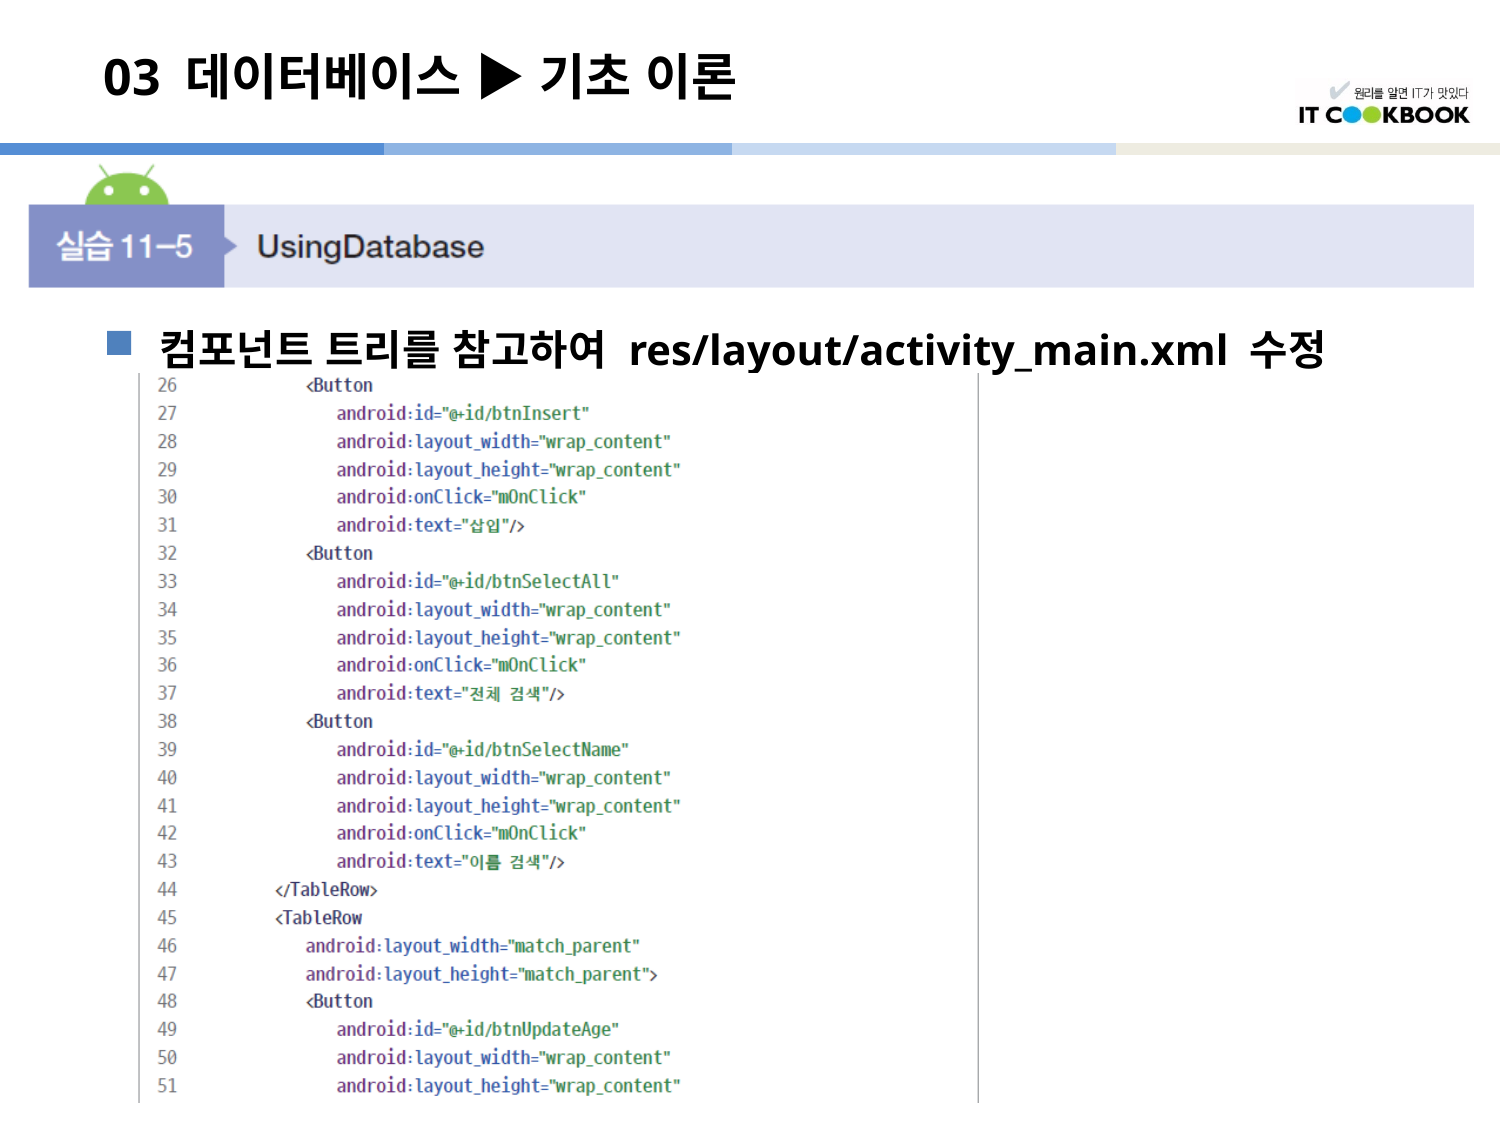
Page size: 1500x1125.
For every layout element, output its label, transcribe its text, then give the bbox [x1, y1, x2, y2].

picture [135, 373, 986, 1103]
list 컴포넌트 트리를 참고하여 res/layout/activity_main.xml 수정 [88, 300, 1436, 1083]
picture [26, 160, 1474, 291]
title 03 데이터베이스 ▶ 기초 이론 [88, 30, 1330, 121]
picture [1295, 78, 1473, 125]
